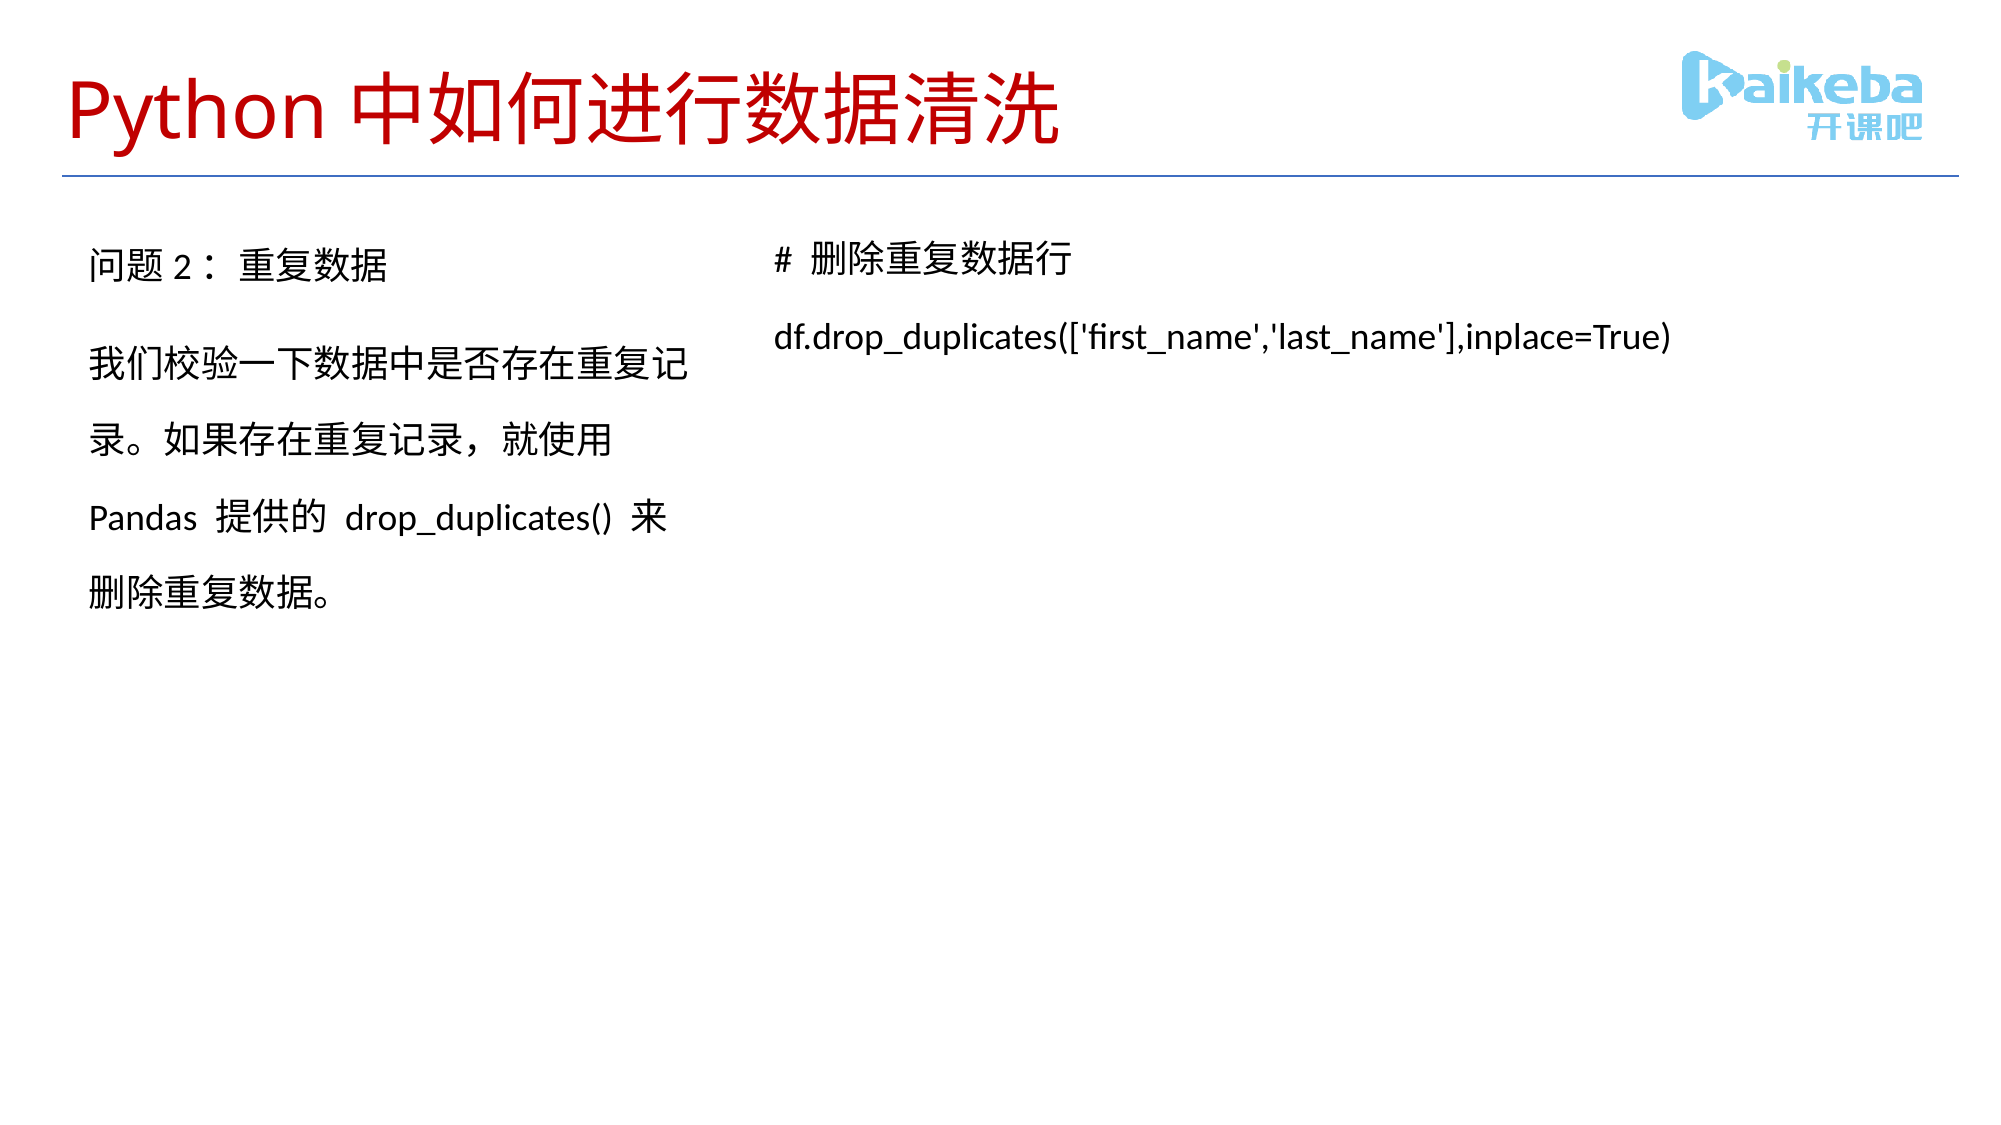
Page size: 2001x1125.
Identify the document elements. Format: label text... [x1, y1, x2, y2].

text_box 问题2：重复数据 我们校验一下数据中是否存在重复记录。如果存在重复记录，就使用 Pandas 提供的 drop_duplicates() 来删除重复数据。 [81, 203, 701, 938]
text_box # 删除重复数据行 df.drop_duplicates(['first_name','last_name'],inplace=True) [766, 196, 2000, 365]
title Python中如何进行数据清洗 [57, 59, 1728, 167]
table_cell 17 [1653, 21, 1950, 167]
